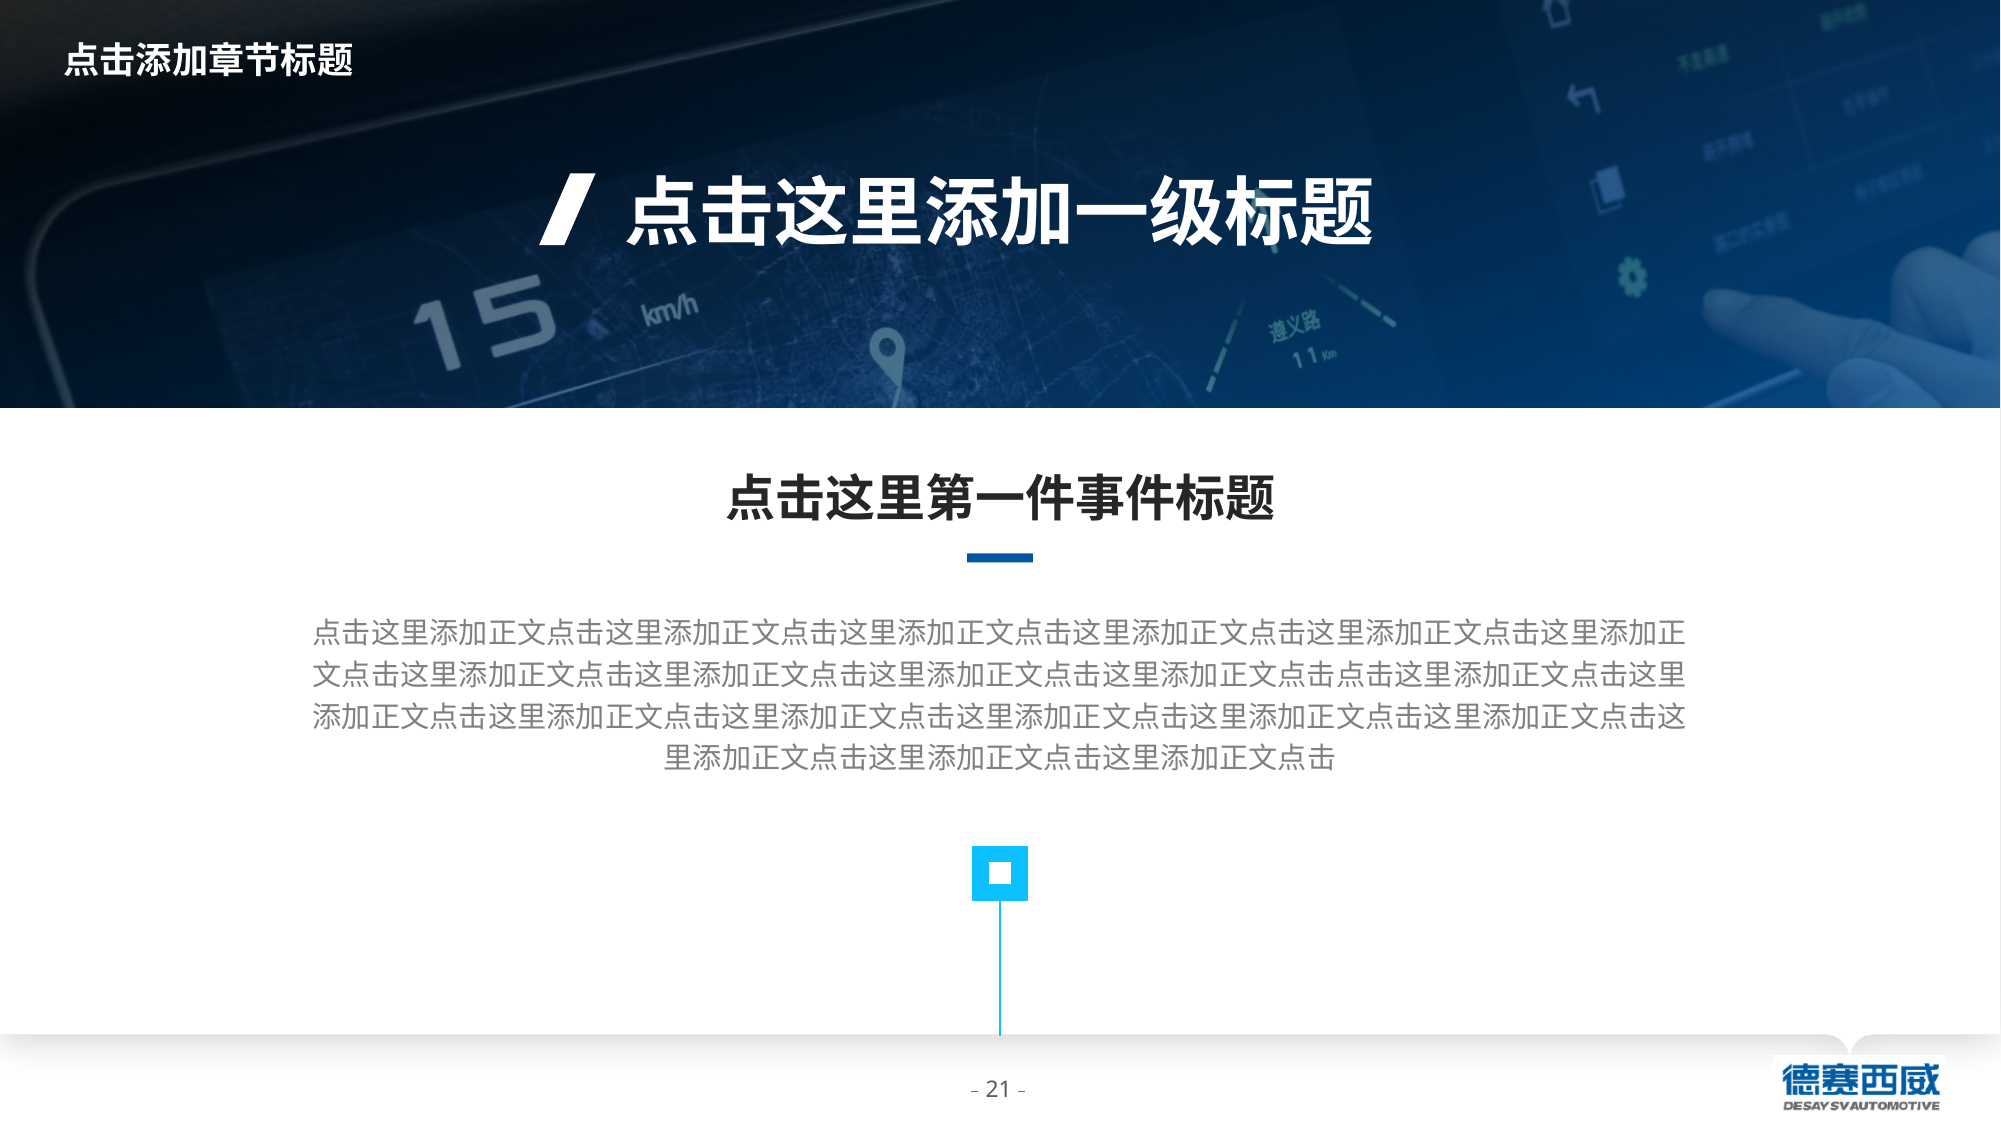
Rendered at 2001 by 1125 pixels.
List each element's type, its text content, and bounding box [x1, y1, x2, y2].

text_box [966, 552, 1034, 563]
text_box 点击这里添加正文点击这里添加正文点击这里添加正文点击这里添加正文点击这里添加正文点击这里添加正文点击这里添加正文点击这里添加正文点击这里添加正文点击这里添加正文点击点击这里添加正文点击这里添加正文点击这里添加正文点击这里添加正文点击这里添加正文点击这里添加正文点击这里添加正文点击这里添加正文点击这里添加正文点击这里添加正文点击 [291, 600, 1709, 824]
text_box 点击这里第一件事件标题 [710, 458, 1290, 534]
picture [1773, 1055, 1945, 1121]
picture [0, 0, 2000, 408]
text_box [980, 853, 1020, 894]
